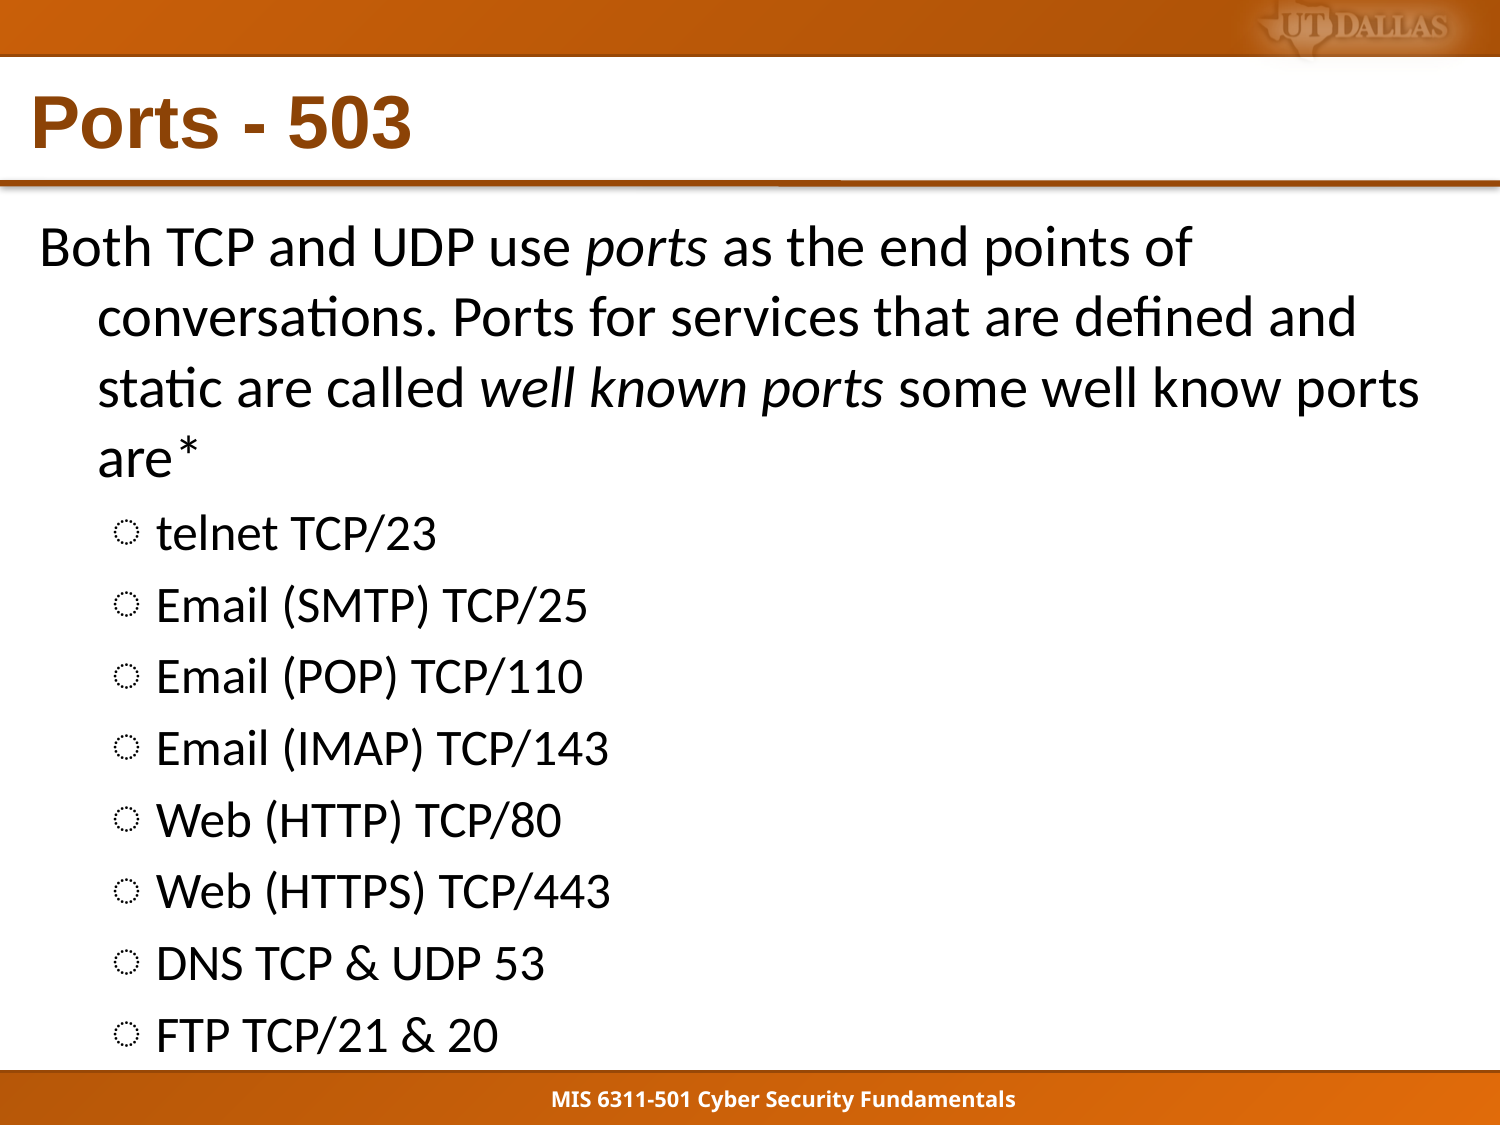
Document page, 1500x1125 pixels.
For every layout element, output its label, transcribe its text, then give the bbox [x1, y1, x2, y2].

picture [1218, 0, 1500, 62]
title Ports - 503 [0, 62, 1500, 176]
list Both TCP and UDP use ports as the end points of conversations. Ports for services that are defined and static are called well known ports some well know ports are* telnet TCP/23 Email (SMTP) TCP/25 Email (POP) TCP/110 Email (IMAP) TCP/143 Web (HTTP) TCP/80 Web (HTTPS) TCP/443 DNS TCP & UDP 53 FTP TCP/21 & 20 [24, 199, 1500, 1077]
